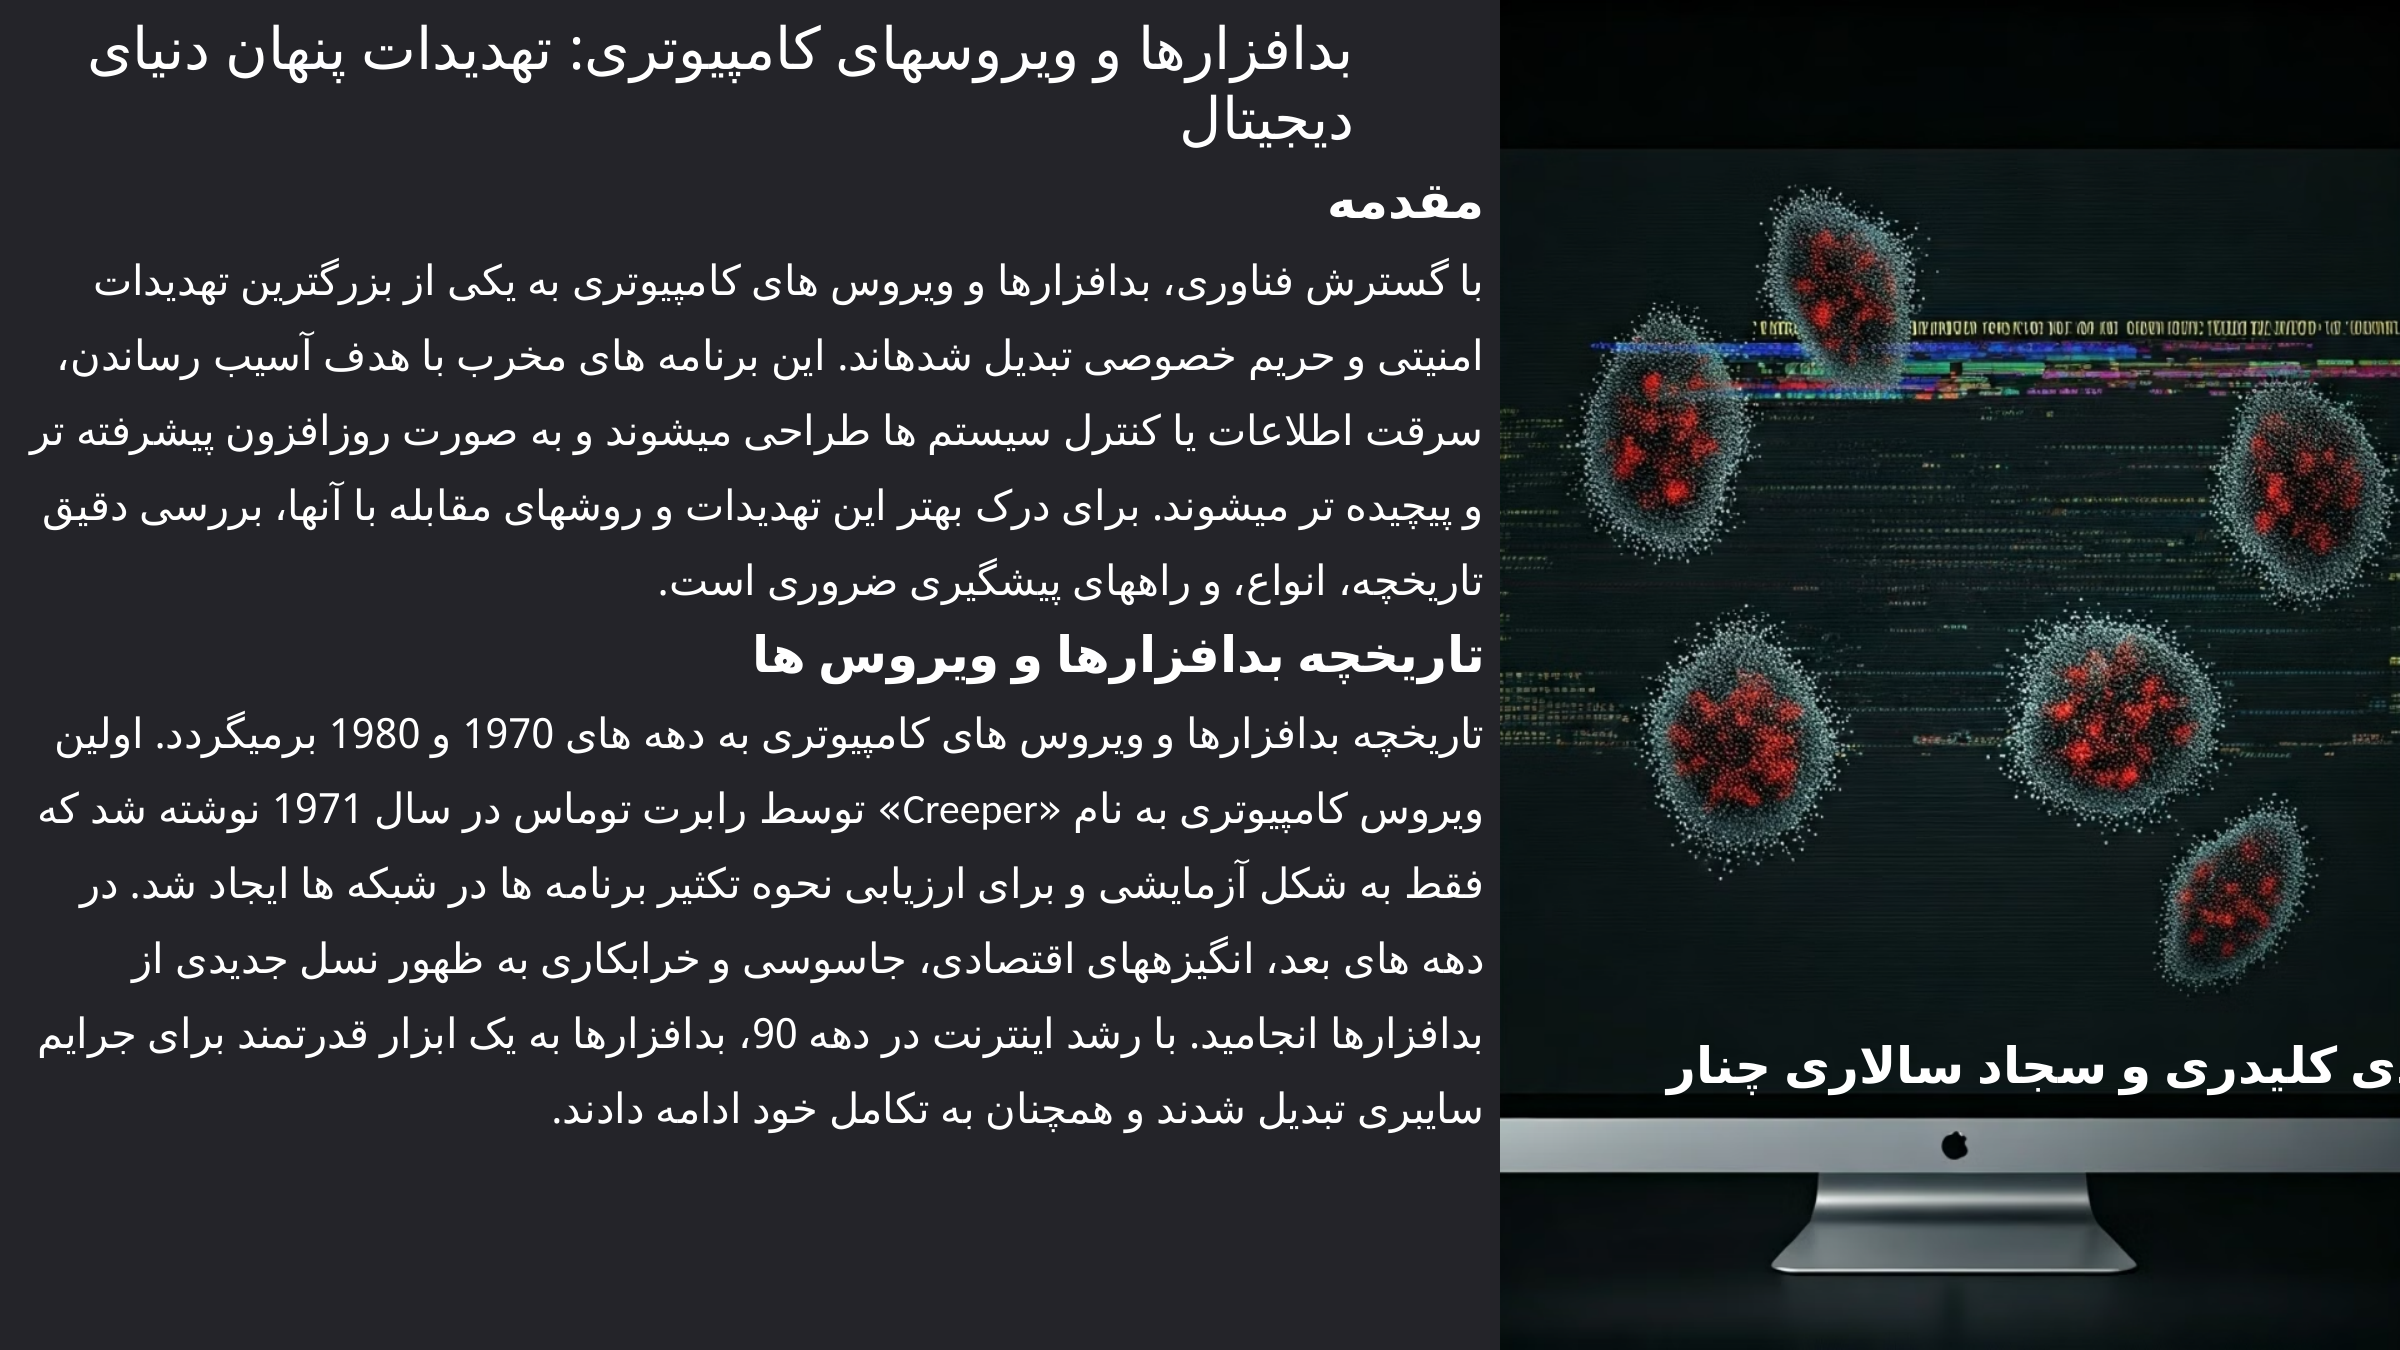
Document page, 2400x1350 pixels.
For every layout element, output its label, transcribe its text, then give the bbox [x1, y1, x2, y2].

text_box مقدمه با گسترش فناوری، بدافزارها و ویروس های کامپیوتری به یکی از بزرگترین تهدیدات امنیتی و حریم خصوصی تبدیل شدهاند. این برنامه های مخرب با هدف آسیب رساندن، سرقت اطلاعات یا کنترل سیستم ها طراحی میشوند و به صورت روزافزون پیشرفته تر و پیچیده تر میشوند. برای درک بهتر این تهدیدات و روشهای مقابله با آنها، بررسی دقیق تاریخچه، انواع، و راههای پیشگیری ضروری است. [0, 138, 1485, 318]
picture [1499, 0, 2400, 1350]
text_box [130, 343, 1370, 584]
text_box تاریخچه بدافزارها و ویروس ها تاریخچه بدافزارها و ویروس های کامپیوتری به دهه های 1970 و 1980 برمیگردد. اولین ویروس کامپیوتری به نام «Creeper» توسط رابرت توماس در سال 1971 نوشته شد که فقط به شکل آزمایشی و برای ارزیابی نحوه تکثیر برنامه ها در شبکه ها ایجاد شد. در دهه های بعد، انگیزههای اقتصادی، جاسوسی و خرابکاری به ظهور نسل جدیدی از بدافزارها انجامید. با رشد اینترنت در دهه 90، بدافزارها به یک ابزار قدرتمند برای جرایم سایبری تبدیل شدند و همچنان به تکامل خود ادامه دادند. [0, 584, 1499, 1140]
text_box بدافزارها و ویروسهای کامپیوتری: تهدیدات پنهان دنیای دیجیتال [0, 4, 1370, 159]
